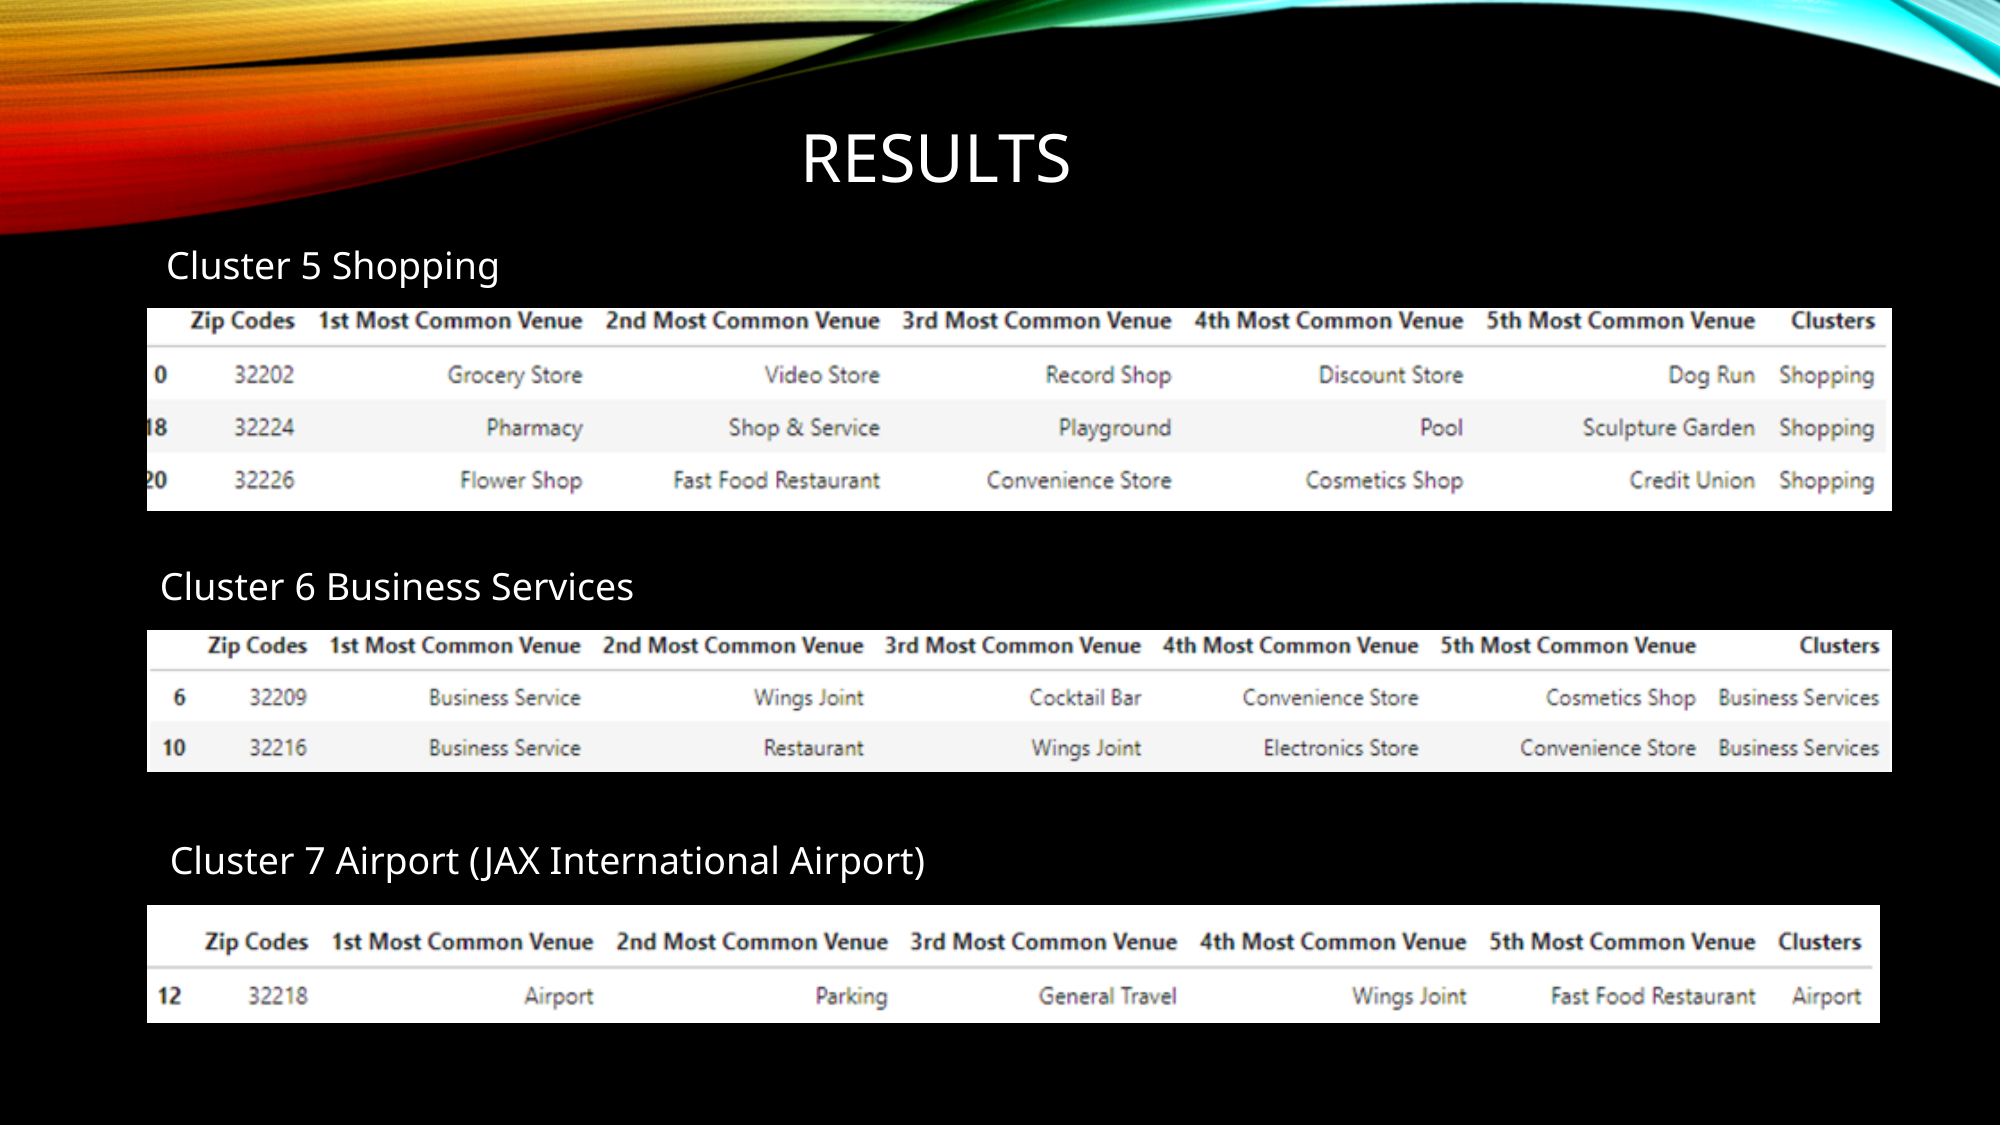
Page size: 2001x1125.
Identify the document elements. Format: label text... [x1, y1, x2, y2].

picture [147, 905, 1881, 1023]
picture [0, 0, 2000, 237]
text_box Cluster 5 Shopping [151, 234, 516, 295]
title Results [230, 74, 1643, 248]
picture [146, 630, 1892, 772]
text_box Cluster 7 Airport (JAX International Airport) [154, 829, 941, 890]
picture [146, 308, 1892, 511]
text_box Cluster 6 Business Services [145, 555, 650, 616]
